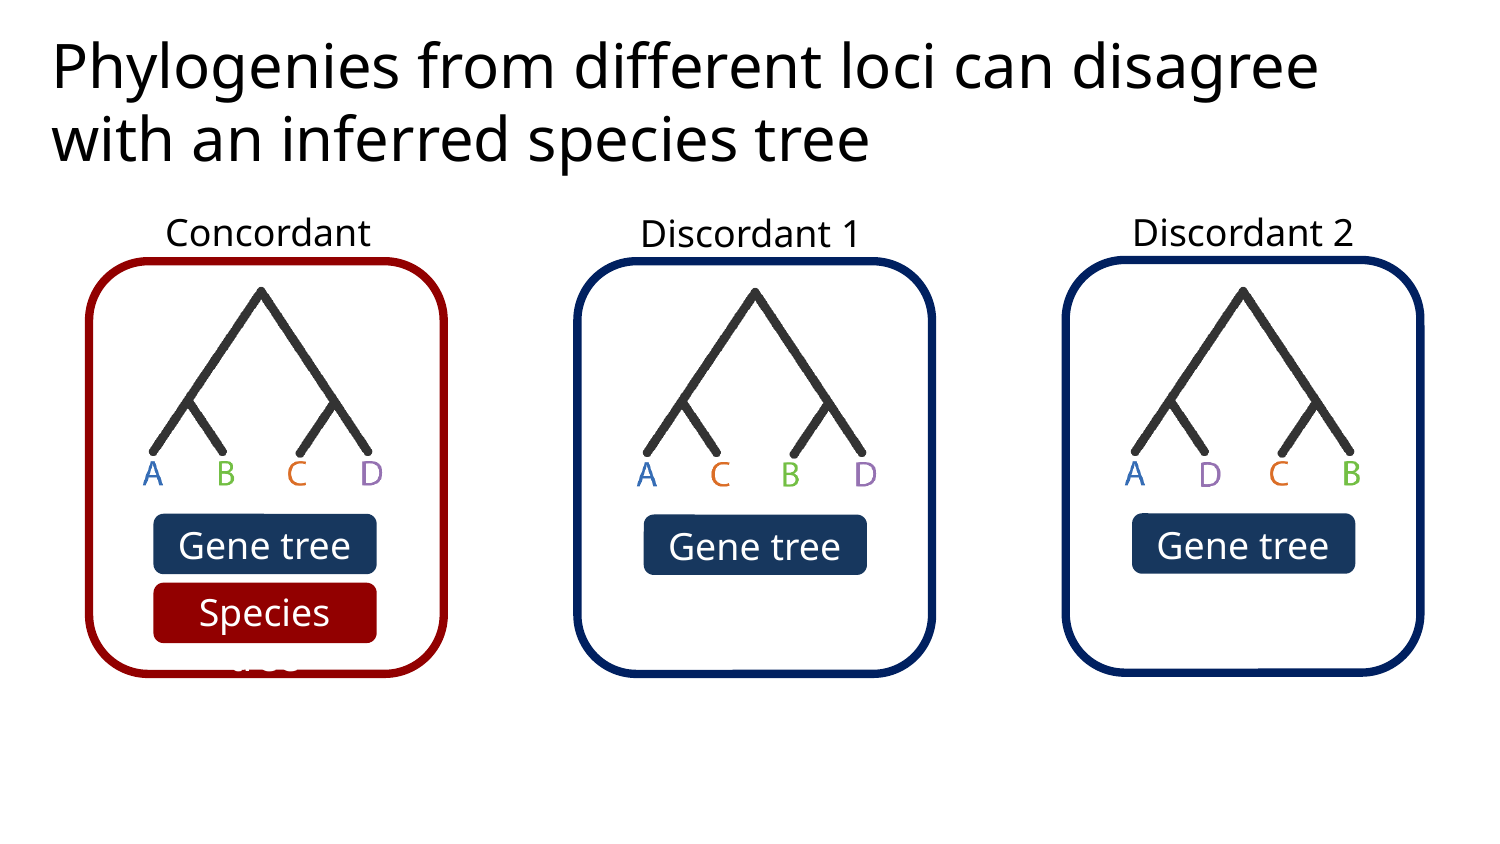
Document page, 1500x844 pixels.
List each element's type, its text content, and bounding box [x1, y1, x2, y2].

title Phylogenies from different loci can disagree with an inferred species tree [36, 18, 1397, 182]
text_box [577, 202, 933, 675]
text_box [1065, 200, 1421, 673]
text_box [88, 200, 444, 675]
